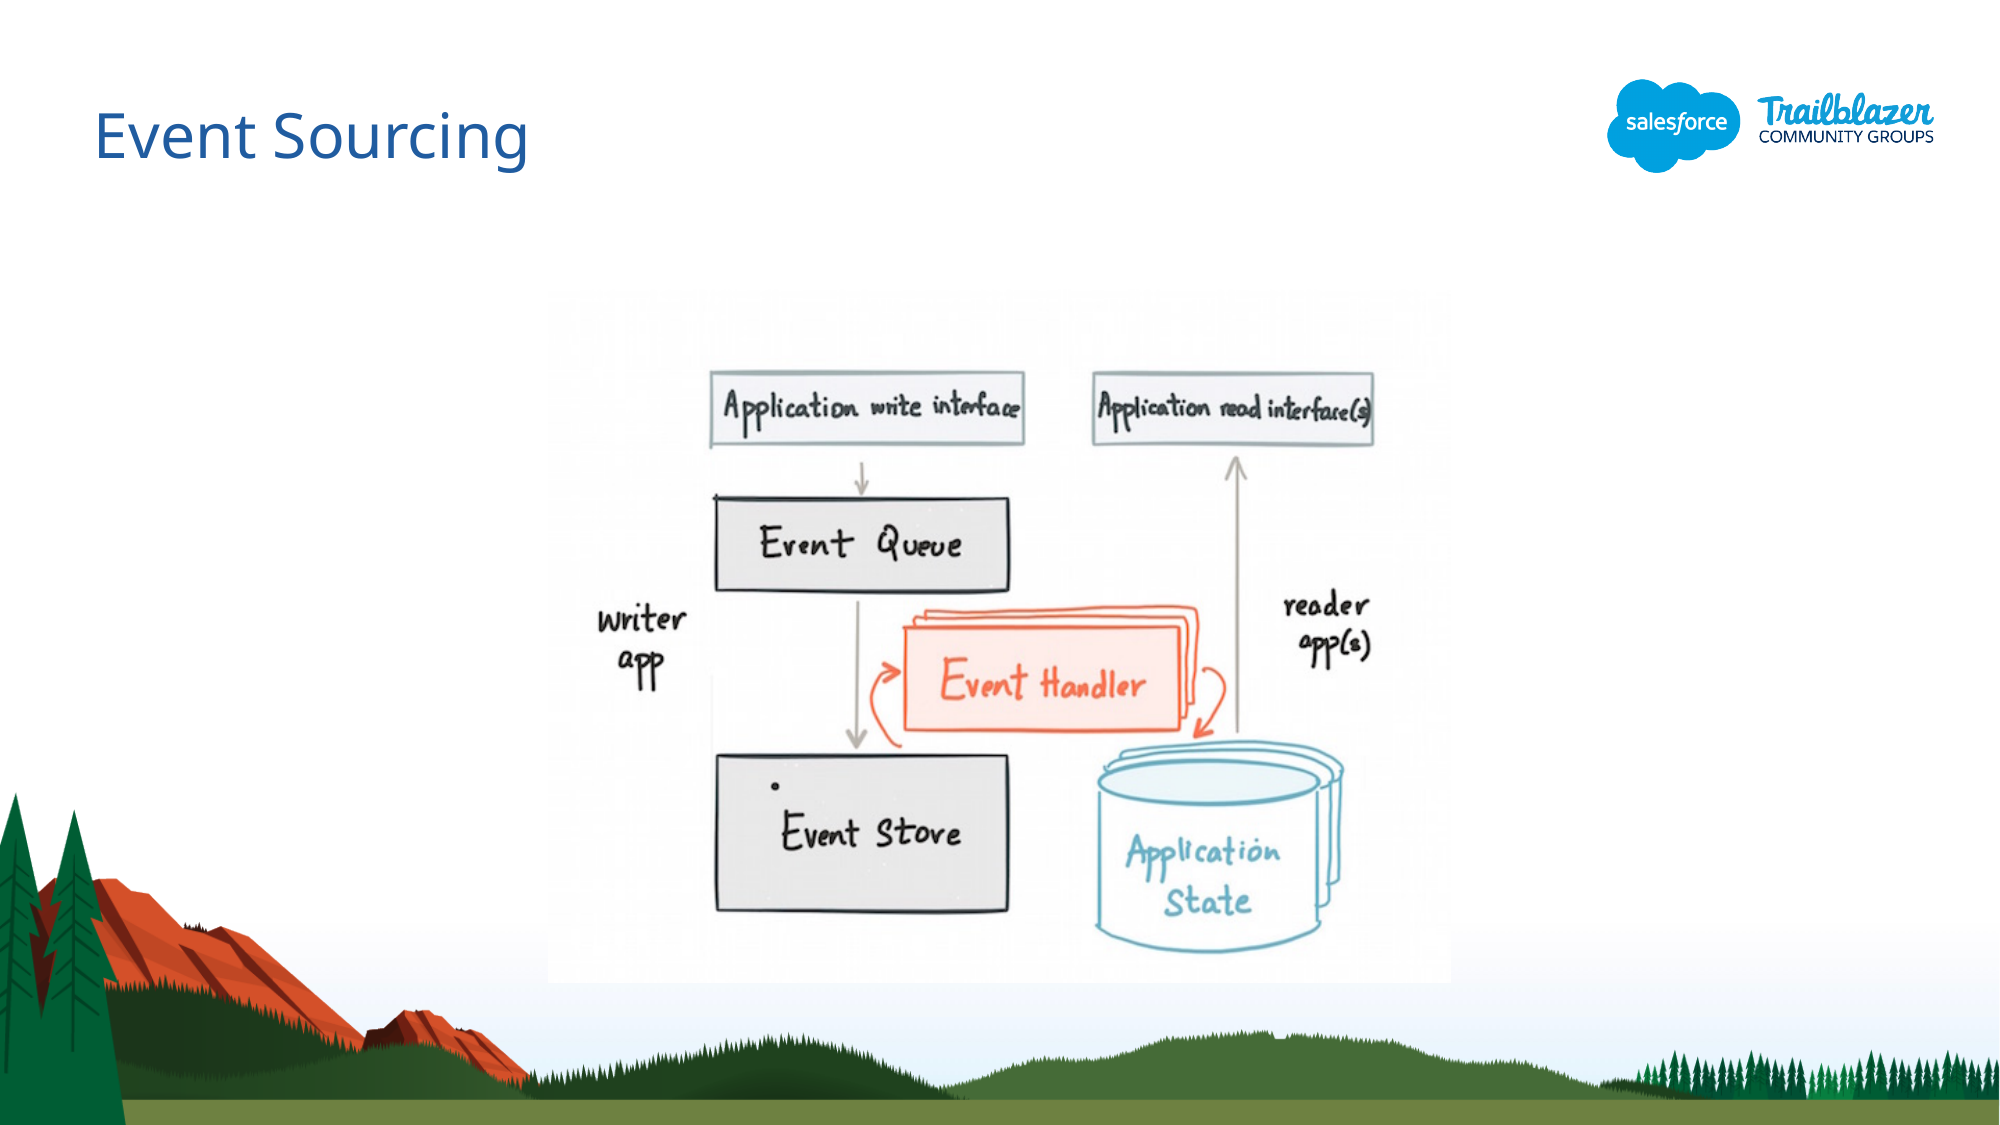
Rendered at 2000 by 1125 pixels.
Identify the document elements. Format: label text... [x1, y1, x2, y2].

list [548, 288, 1452, 983]
title Event Sourcing [93, 10, 1906, 173]
picture [0, 0, 2000, 1125]
